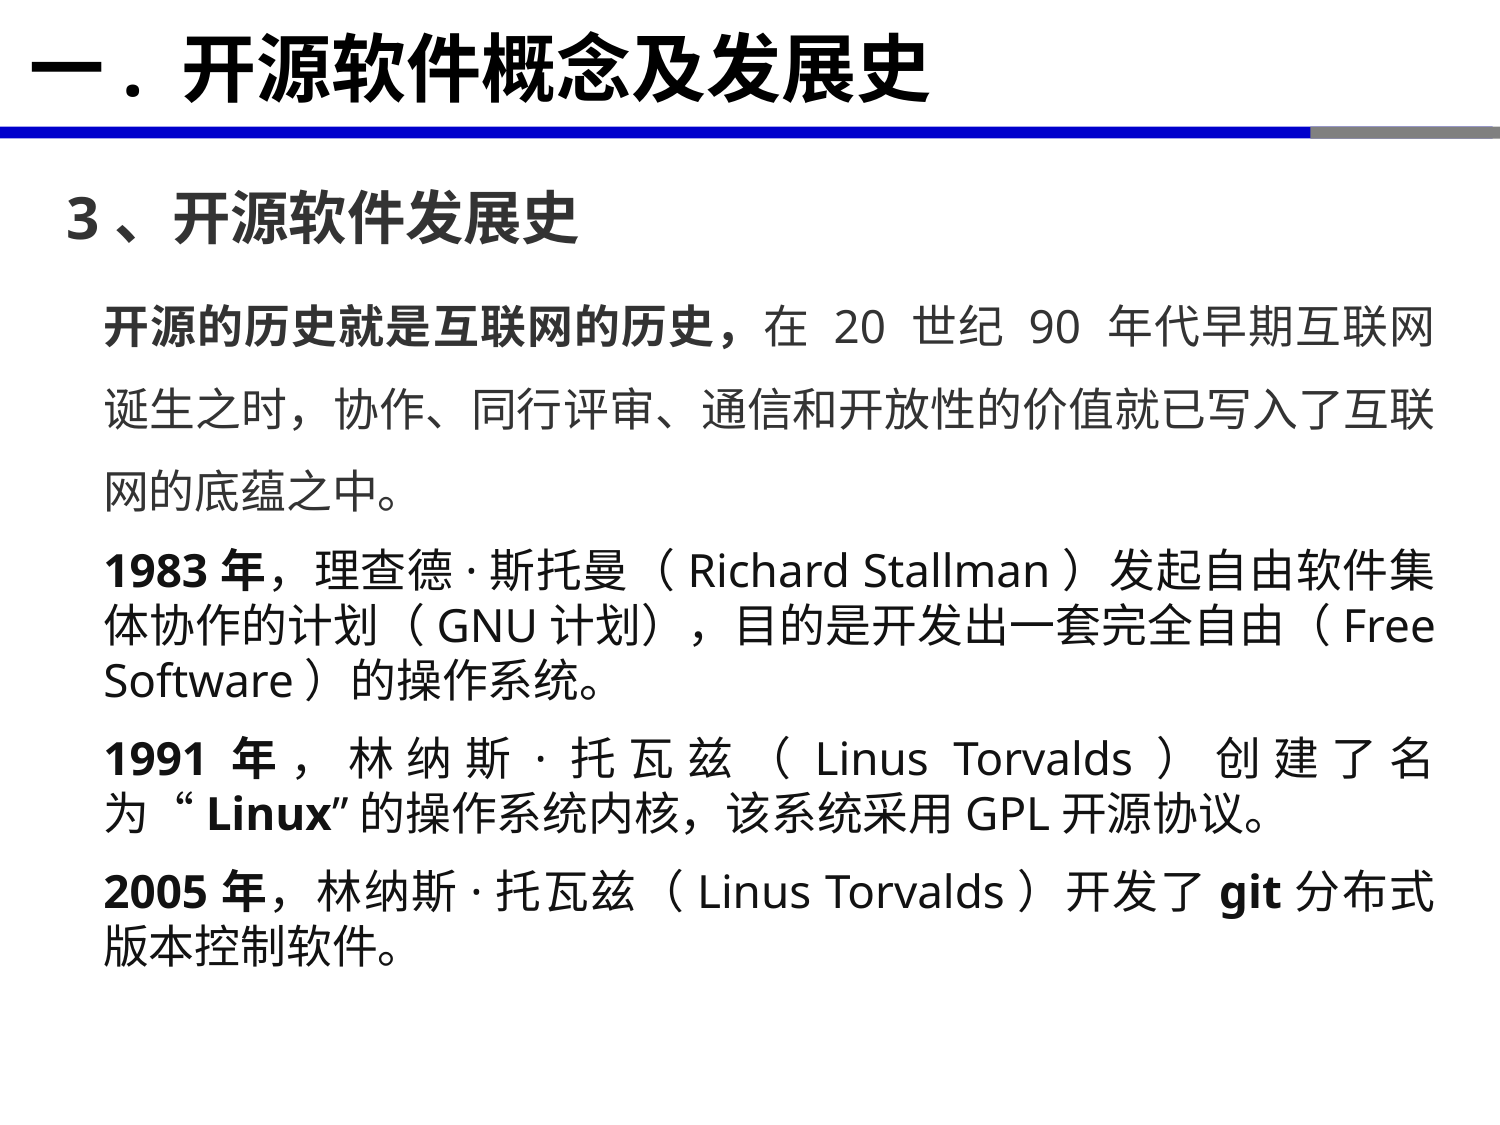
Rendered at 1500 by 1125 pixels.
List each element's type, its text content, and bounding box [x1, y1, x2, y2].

title 一. 开源软件概念及发展史 [0, 1, 1479, 132]
text_box 1983年，理查德·斯托曼（Richard Stallman）发起自由软件集体协作的计划（GNU计划），目的是开发出一套完全自由（Free Software）的操作系统。 1991年，林纳斯·托瓦兹（Linus Torvalds）创建了名为“Linux”的操作系统内核，该系统采用GPL开源协议。 2005年，林纳斯·托瓦兹（Linus Torvalds）开发了git分布式版本控制软件。 [88, 534, 1451, 980]
text_box 开源的历史就是互联网的历史，在 20 世纪 90 年代早期互联网诞生之时，协作、同行评审、通信和开放性的价值就已写入了互联网的底蕴之中。 [88, 263, 1451, 526]
text_box 3、开源软件发展史 [52, 138, 1448, 259]
